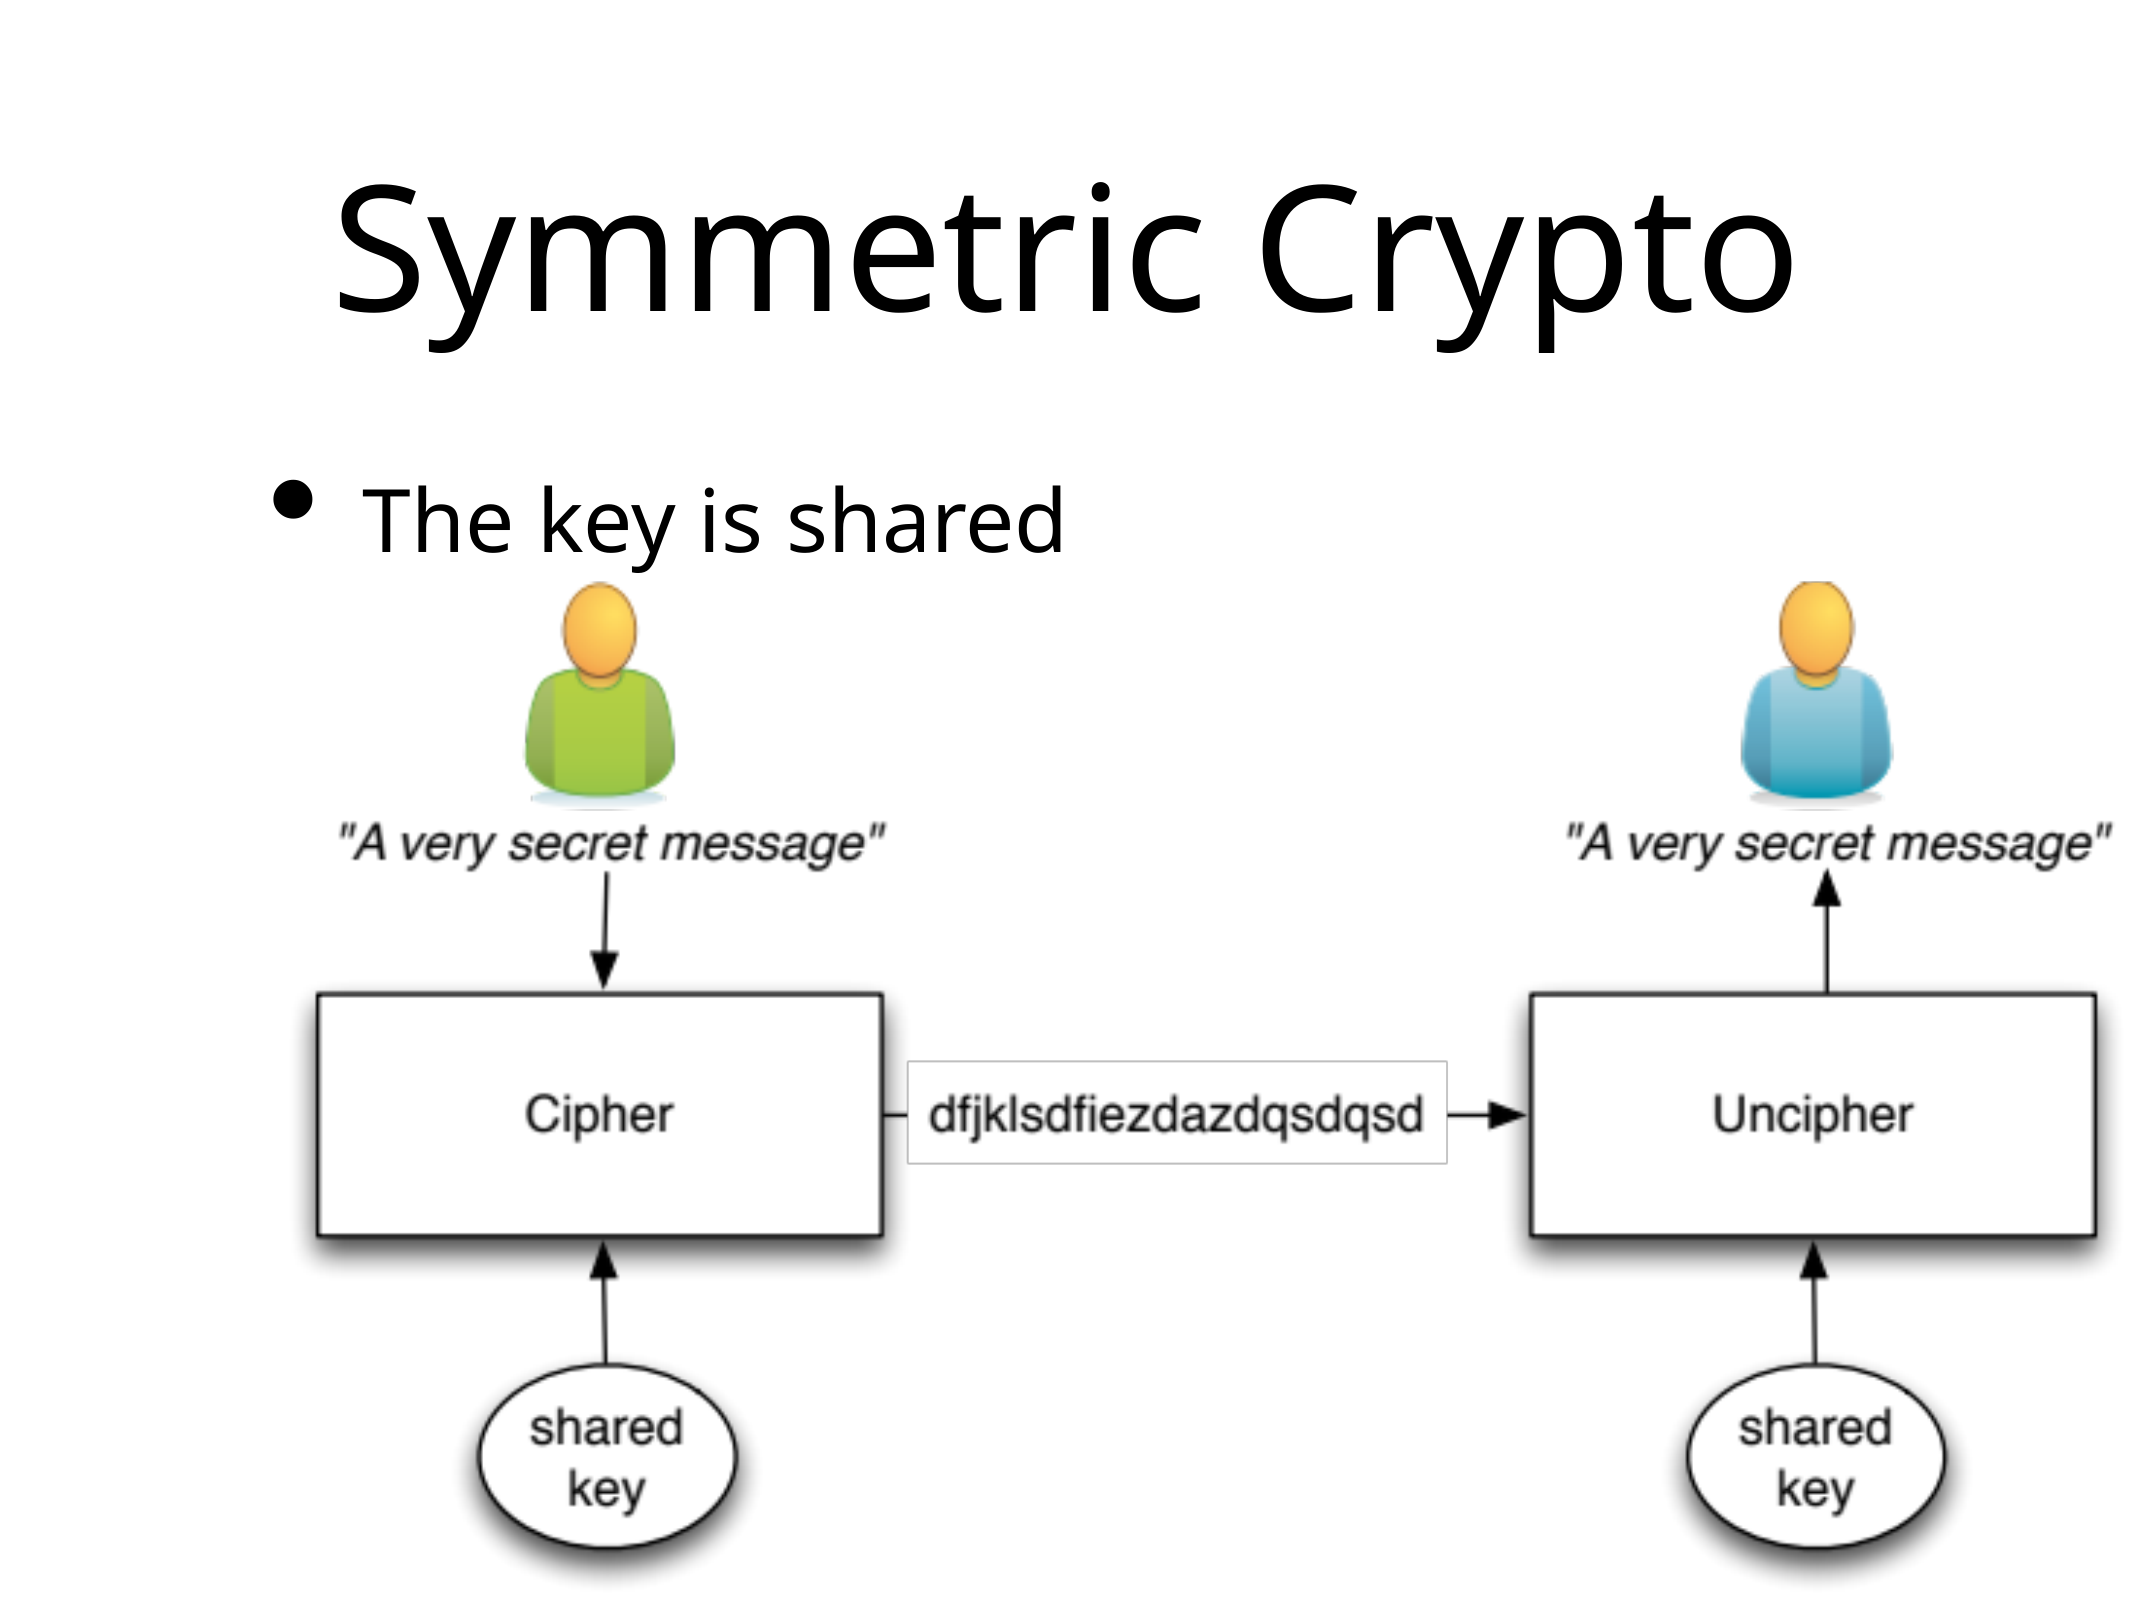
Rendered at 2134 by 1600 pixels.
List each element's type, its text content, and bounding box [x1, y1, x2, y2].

picture [276, 580, 2134, 1600]
list The key is shared [207, 453, 1926, 581]
title Symmetric Crypto [207, 41, 1926, 443]
